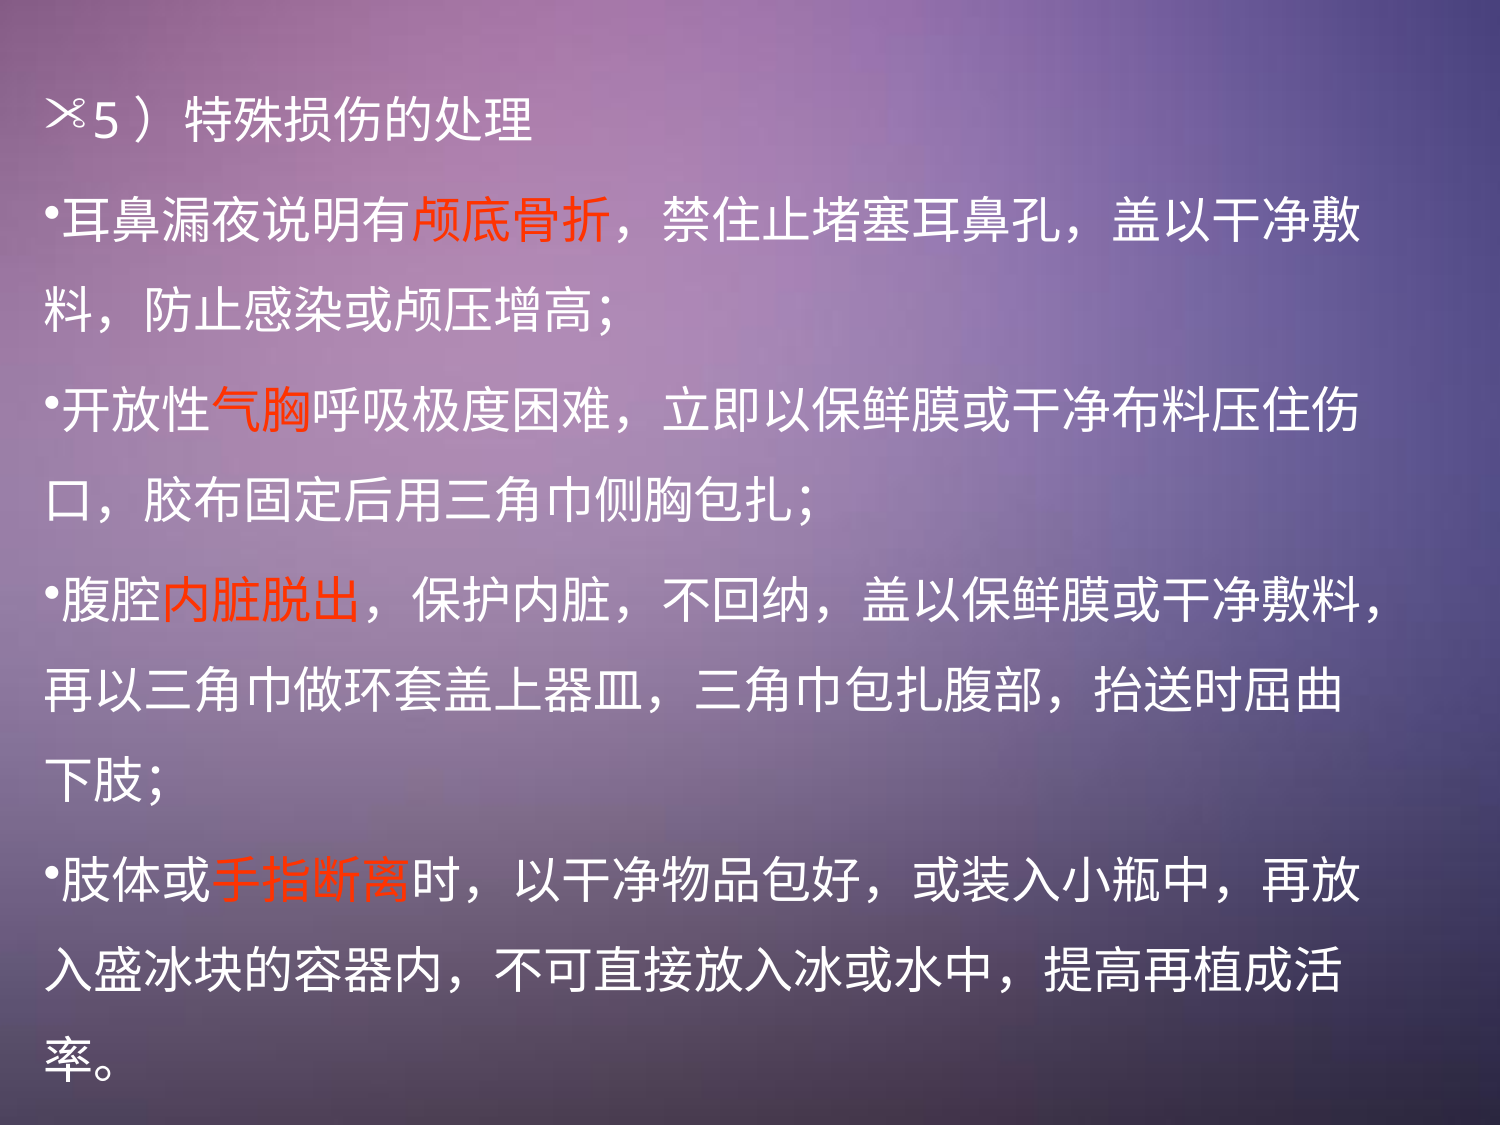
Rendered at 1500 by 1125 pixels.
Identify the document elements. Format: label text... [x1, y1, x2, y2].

list 5）特殊损伤的处理 耳鼻漏夜说明有颅底骨折，禁住止堵塞耳鼻孔，盖以干净敷料，防止感染或颅压增高； 开放性气胸呼吸极度困难，立即以保鲜膜或干净布料压住伤口，胶布固定后用三角巾侧胸包扎； 腹腔内脏脱出，保护内脏，不回纳，盖以保鲜膜或干净敷料，再以三角巾做环套盖上器皿，三角巾包扎腹部，抬送时屈曲下肢； 肢体或手指断离时，以干净物品包好，或装入小瓶中，再放入盛冰块的容器内，不可直接放入冰或水中，提高再植成活率。 [43, 58, 1391, 1125]
picture [0, 0, 1500, 1125]
